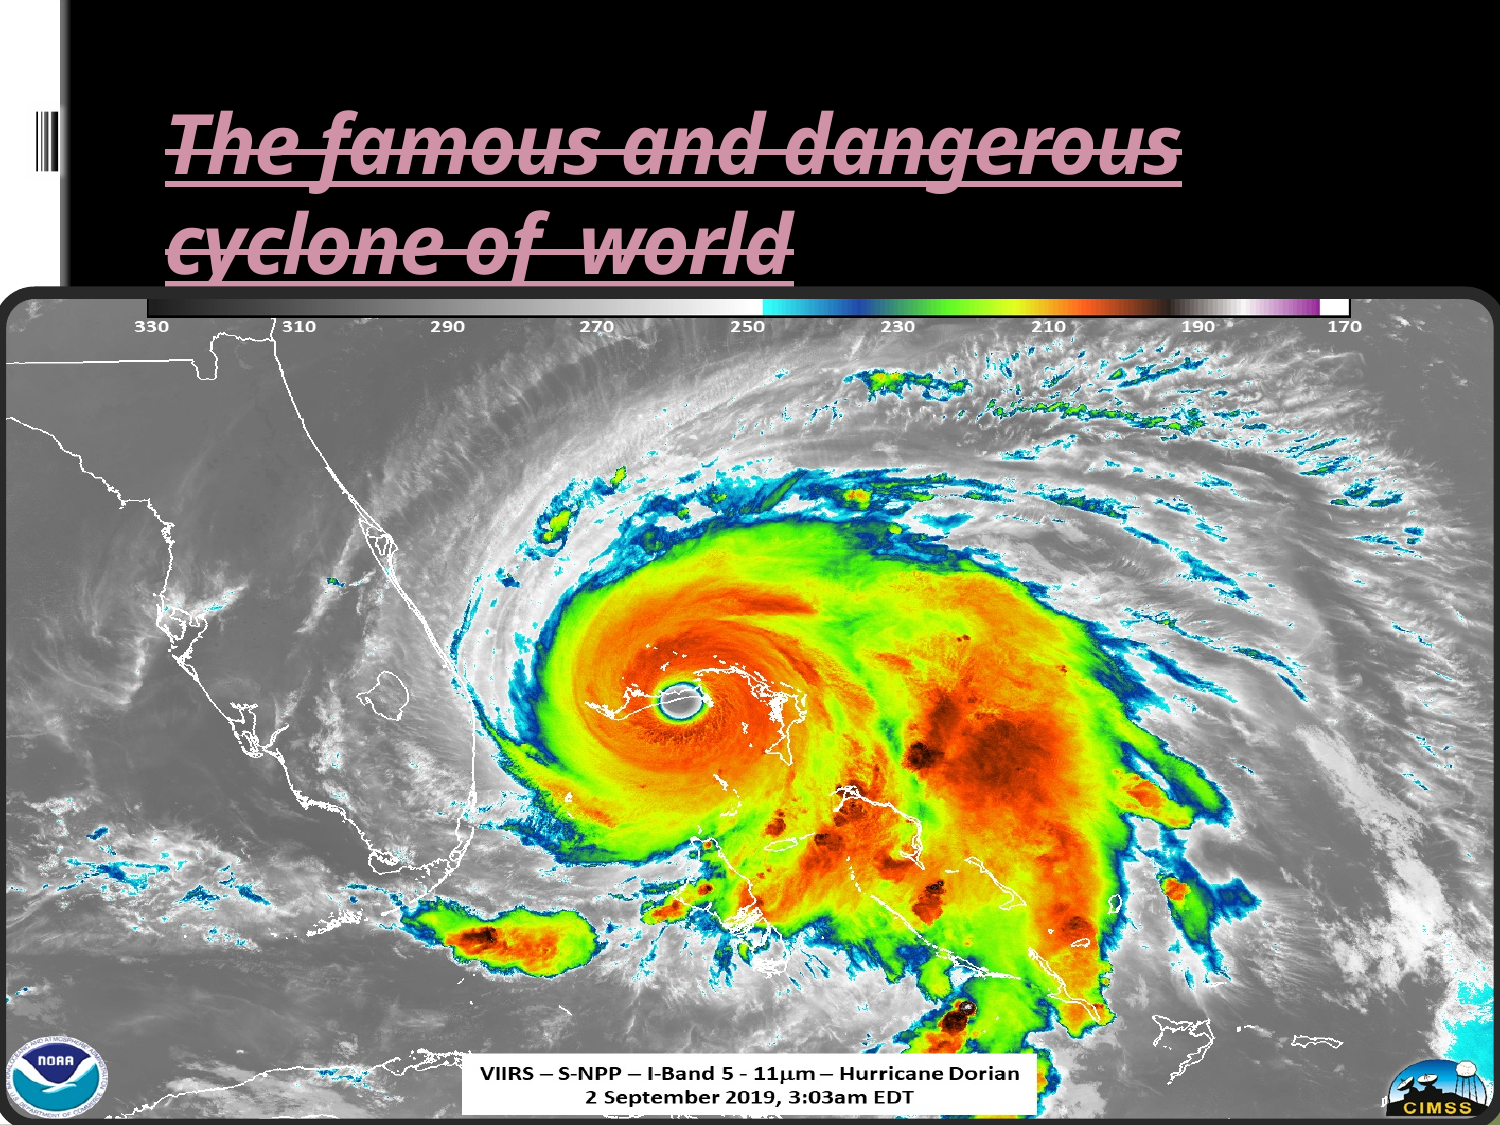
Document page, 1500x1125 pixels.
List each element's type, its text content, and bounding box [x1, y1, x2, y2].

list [0, 292, 1500, 1125]
title The famous and dangerous cyclone of world [150, 83, 1425, 234]
